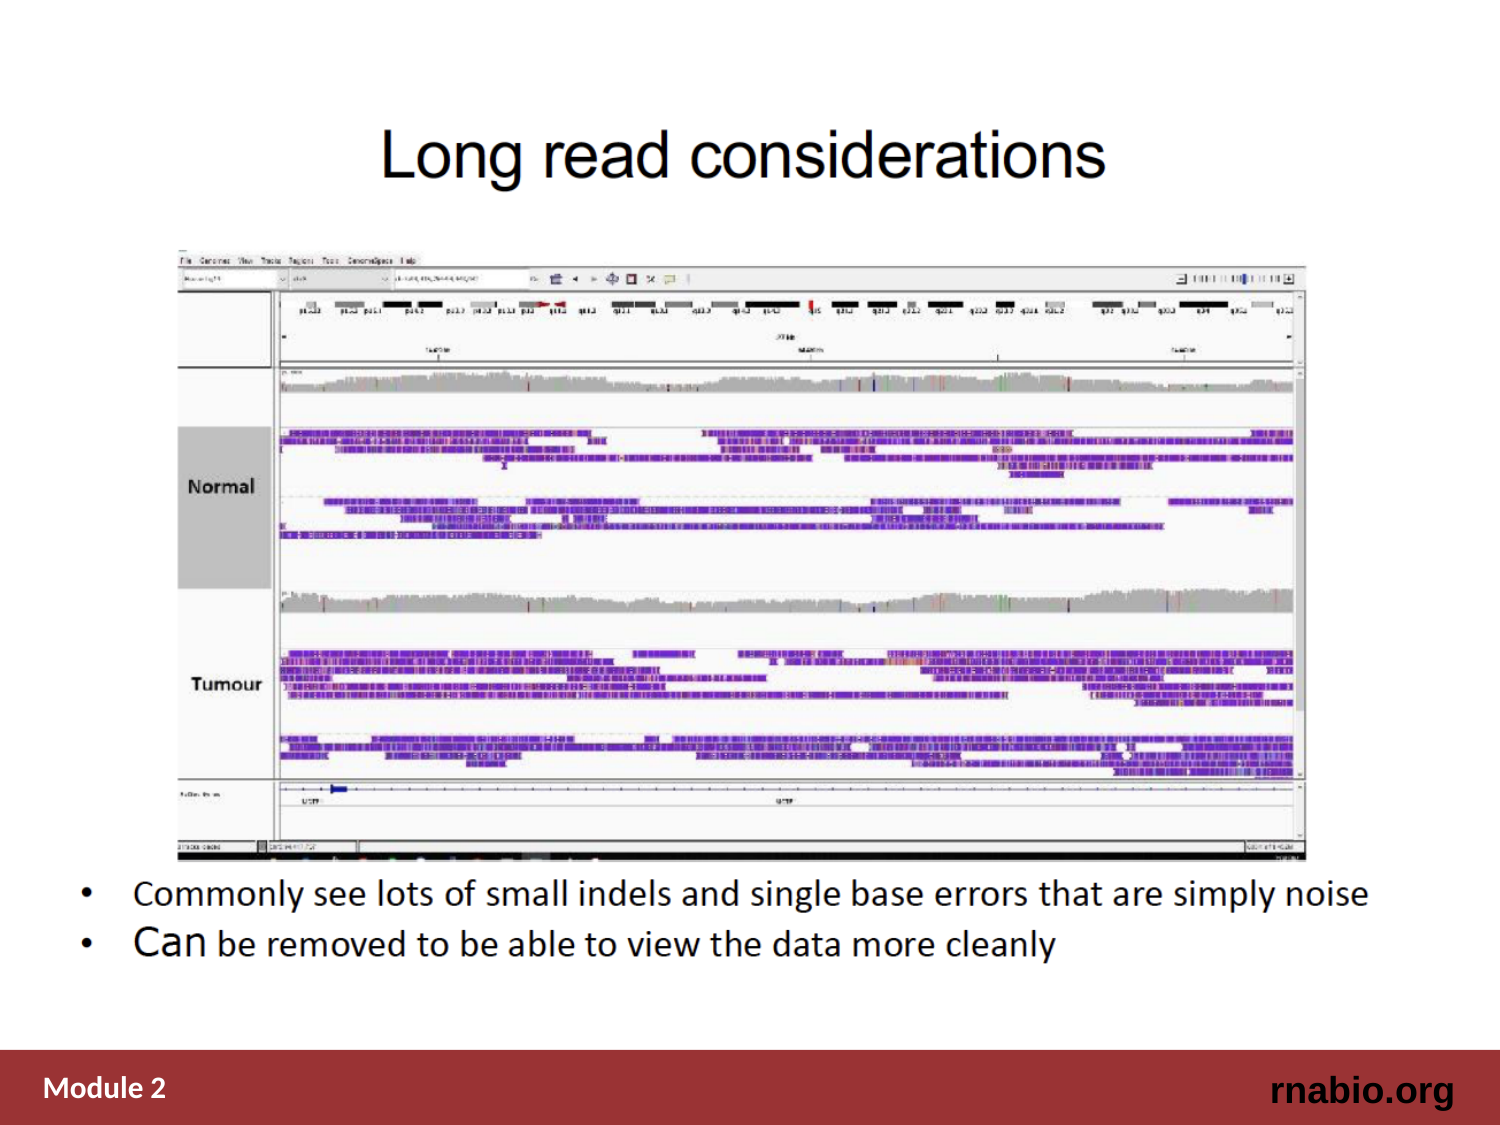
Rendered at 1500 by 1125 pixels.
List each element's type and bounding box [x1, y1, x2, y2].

list [66, 66, 1434, 991]
